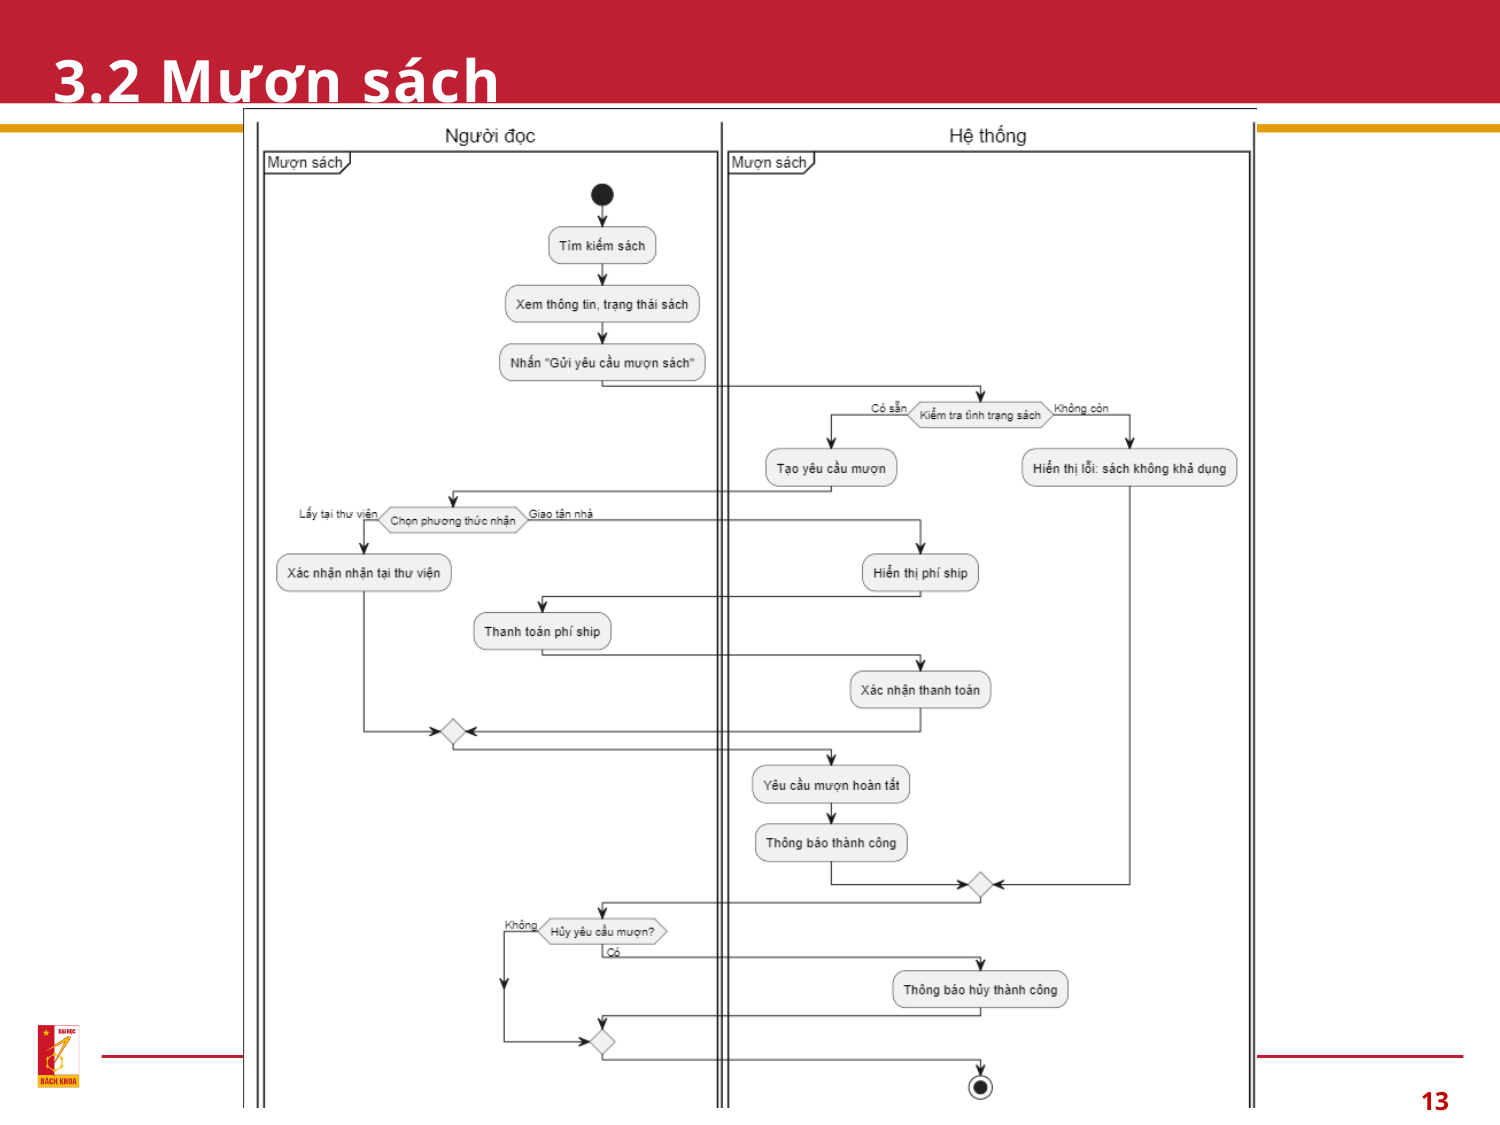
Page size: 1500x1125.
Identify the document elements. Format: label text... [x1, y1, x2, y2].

slide_number 13 [1126, 1078, 1464, 1125]
title 3.2 Mượn sách [38, 12, 1462, 87]
picture [0, 0, 1500, 1125]
